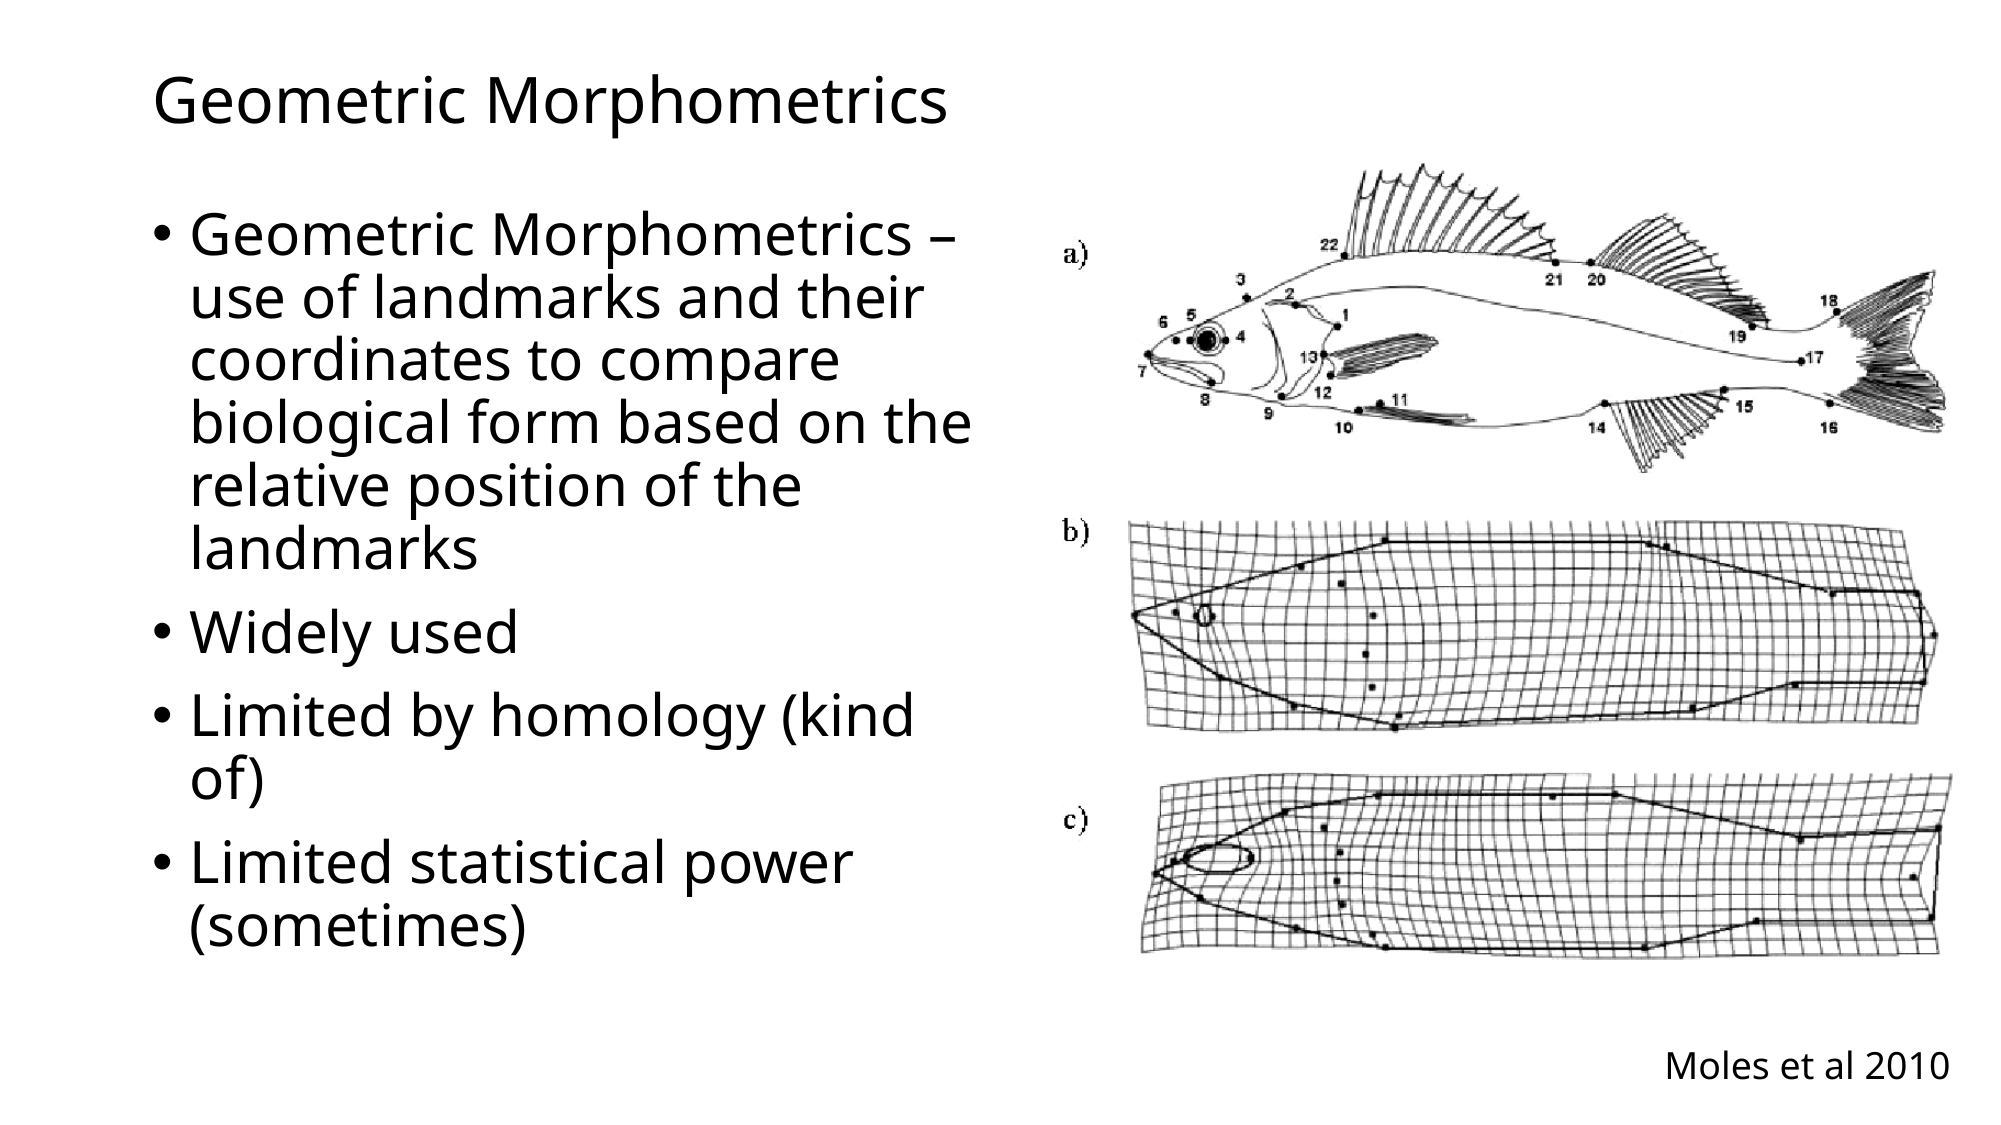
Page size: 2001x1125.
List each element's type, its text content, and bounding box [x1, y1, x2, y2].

text_box Geometric Morphometrics [137, 59, 1863, 145]
picture [1059, 163, 1956, 962]
text_box Geometric Morphometrics – use of landmarks and their coordinates to compare biological form based on the relative position of the landmarks Widely used Limited by homology (kind of) Limited statistical power (sometimes) [137, 197, 1000, 1066]
text_box Moles et al 2010 [1649, 1034, 1966, 1095]
